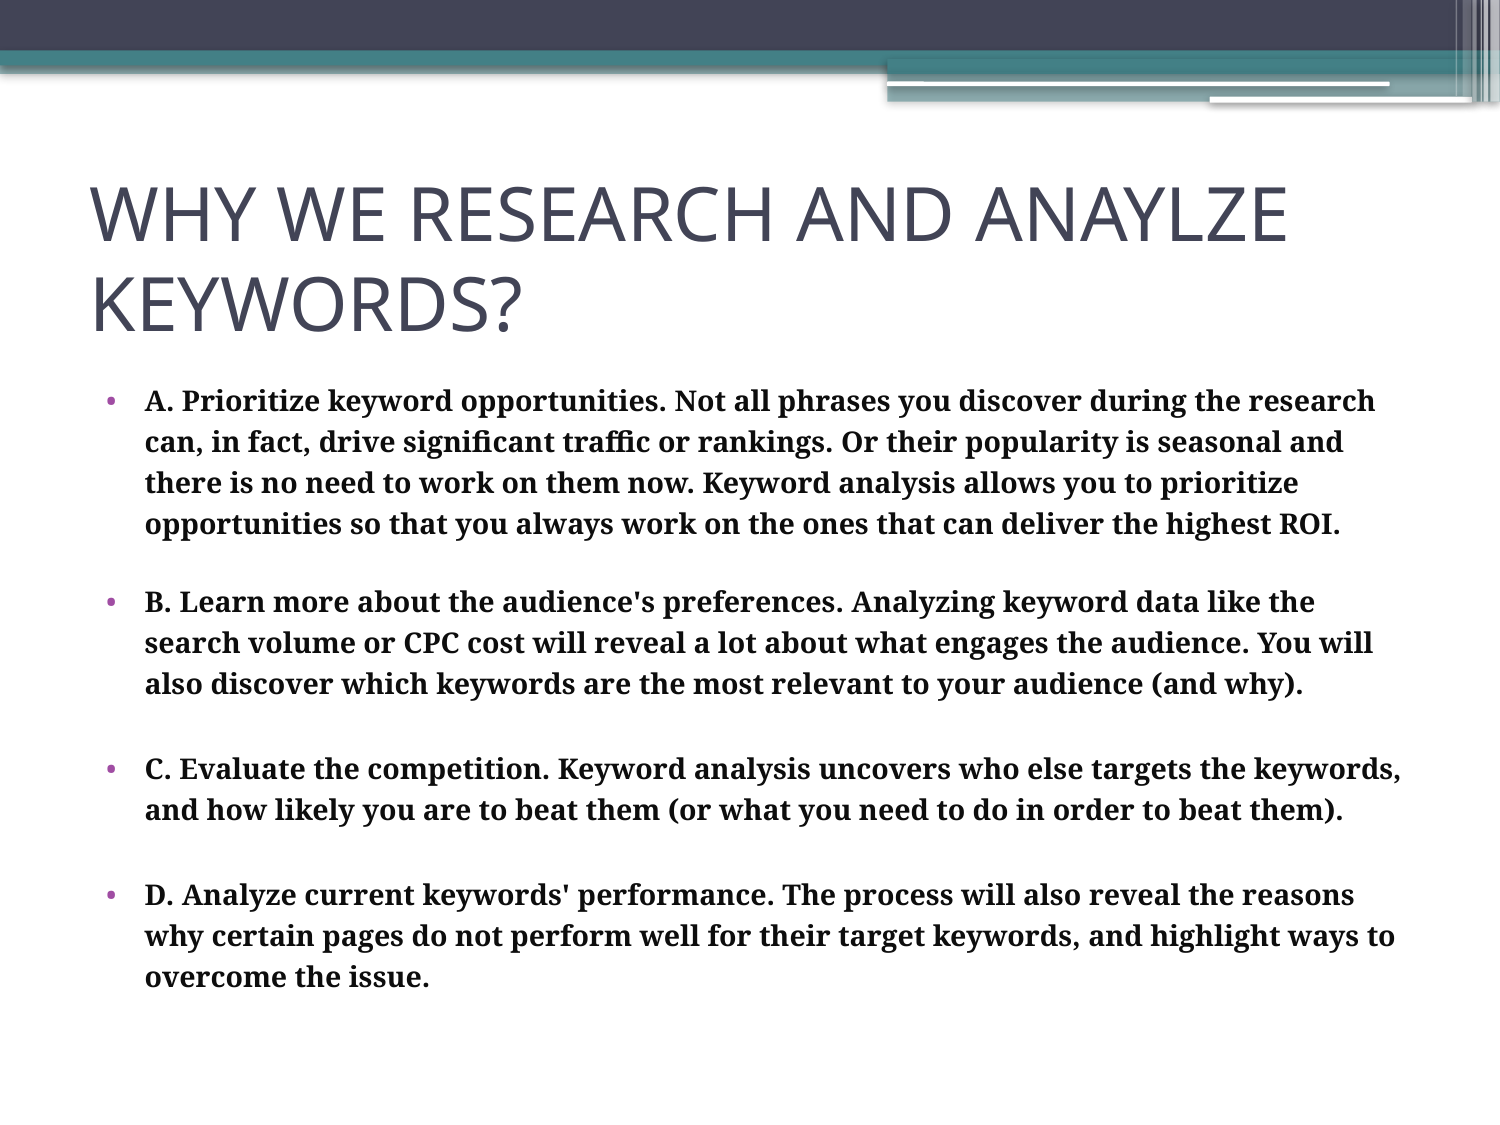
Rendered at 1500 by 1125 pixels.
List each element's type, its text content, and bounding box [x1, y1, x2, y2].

title WHY WE RESEARCH AND ANAYLZE KEYWORDS? [75, 149, 1425, 363]
list A. Prioritize keyword opportunities. Not all phrases you discover during the research can, in fact, drive significant traffic or rankings. Or their popularity is seasonal and there is no need to work on them now. Keyword analysis allows you to prioritize opportunities so that you always work on the ones that can deliver the highest ROI. B. Learn more about the audience's preferences. Analyzing keyword data like the search volume or CPC cost will reveal a lot about what engages the audience. You will also discover which keywords are the most relevant to your audience (and why). C. Evaluate the competition. Keyword analysis uncovers who else targets the keywords, and how likely you are to beat them (or what you need to do in order to beat them). D. Analyze current keywords' performance. The process will also reveal the reasons why certain pages do not perform well for their target keywords, and highlight ways to overcome the issue. [75, 368, 1425, 1079]
